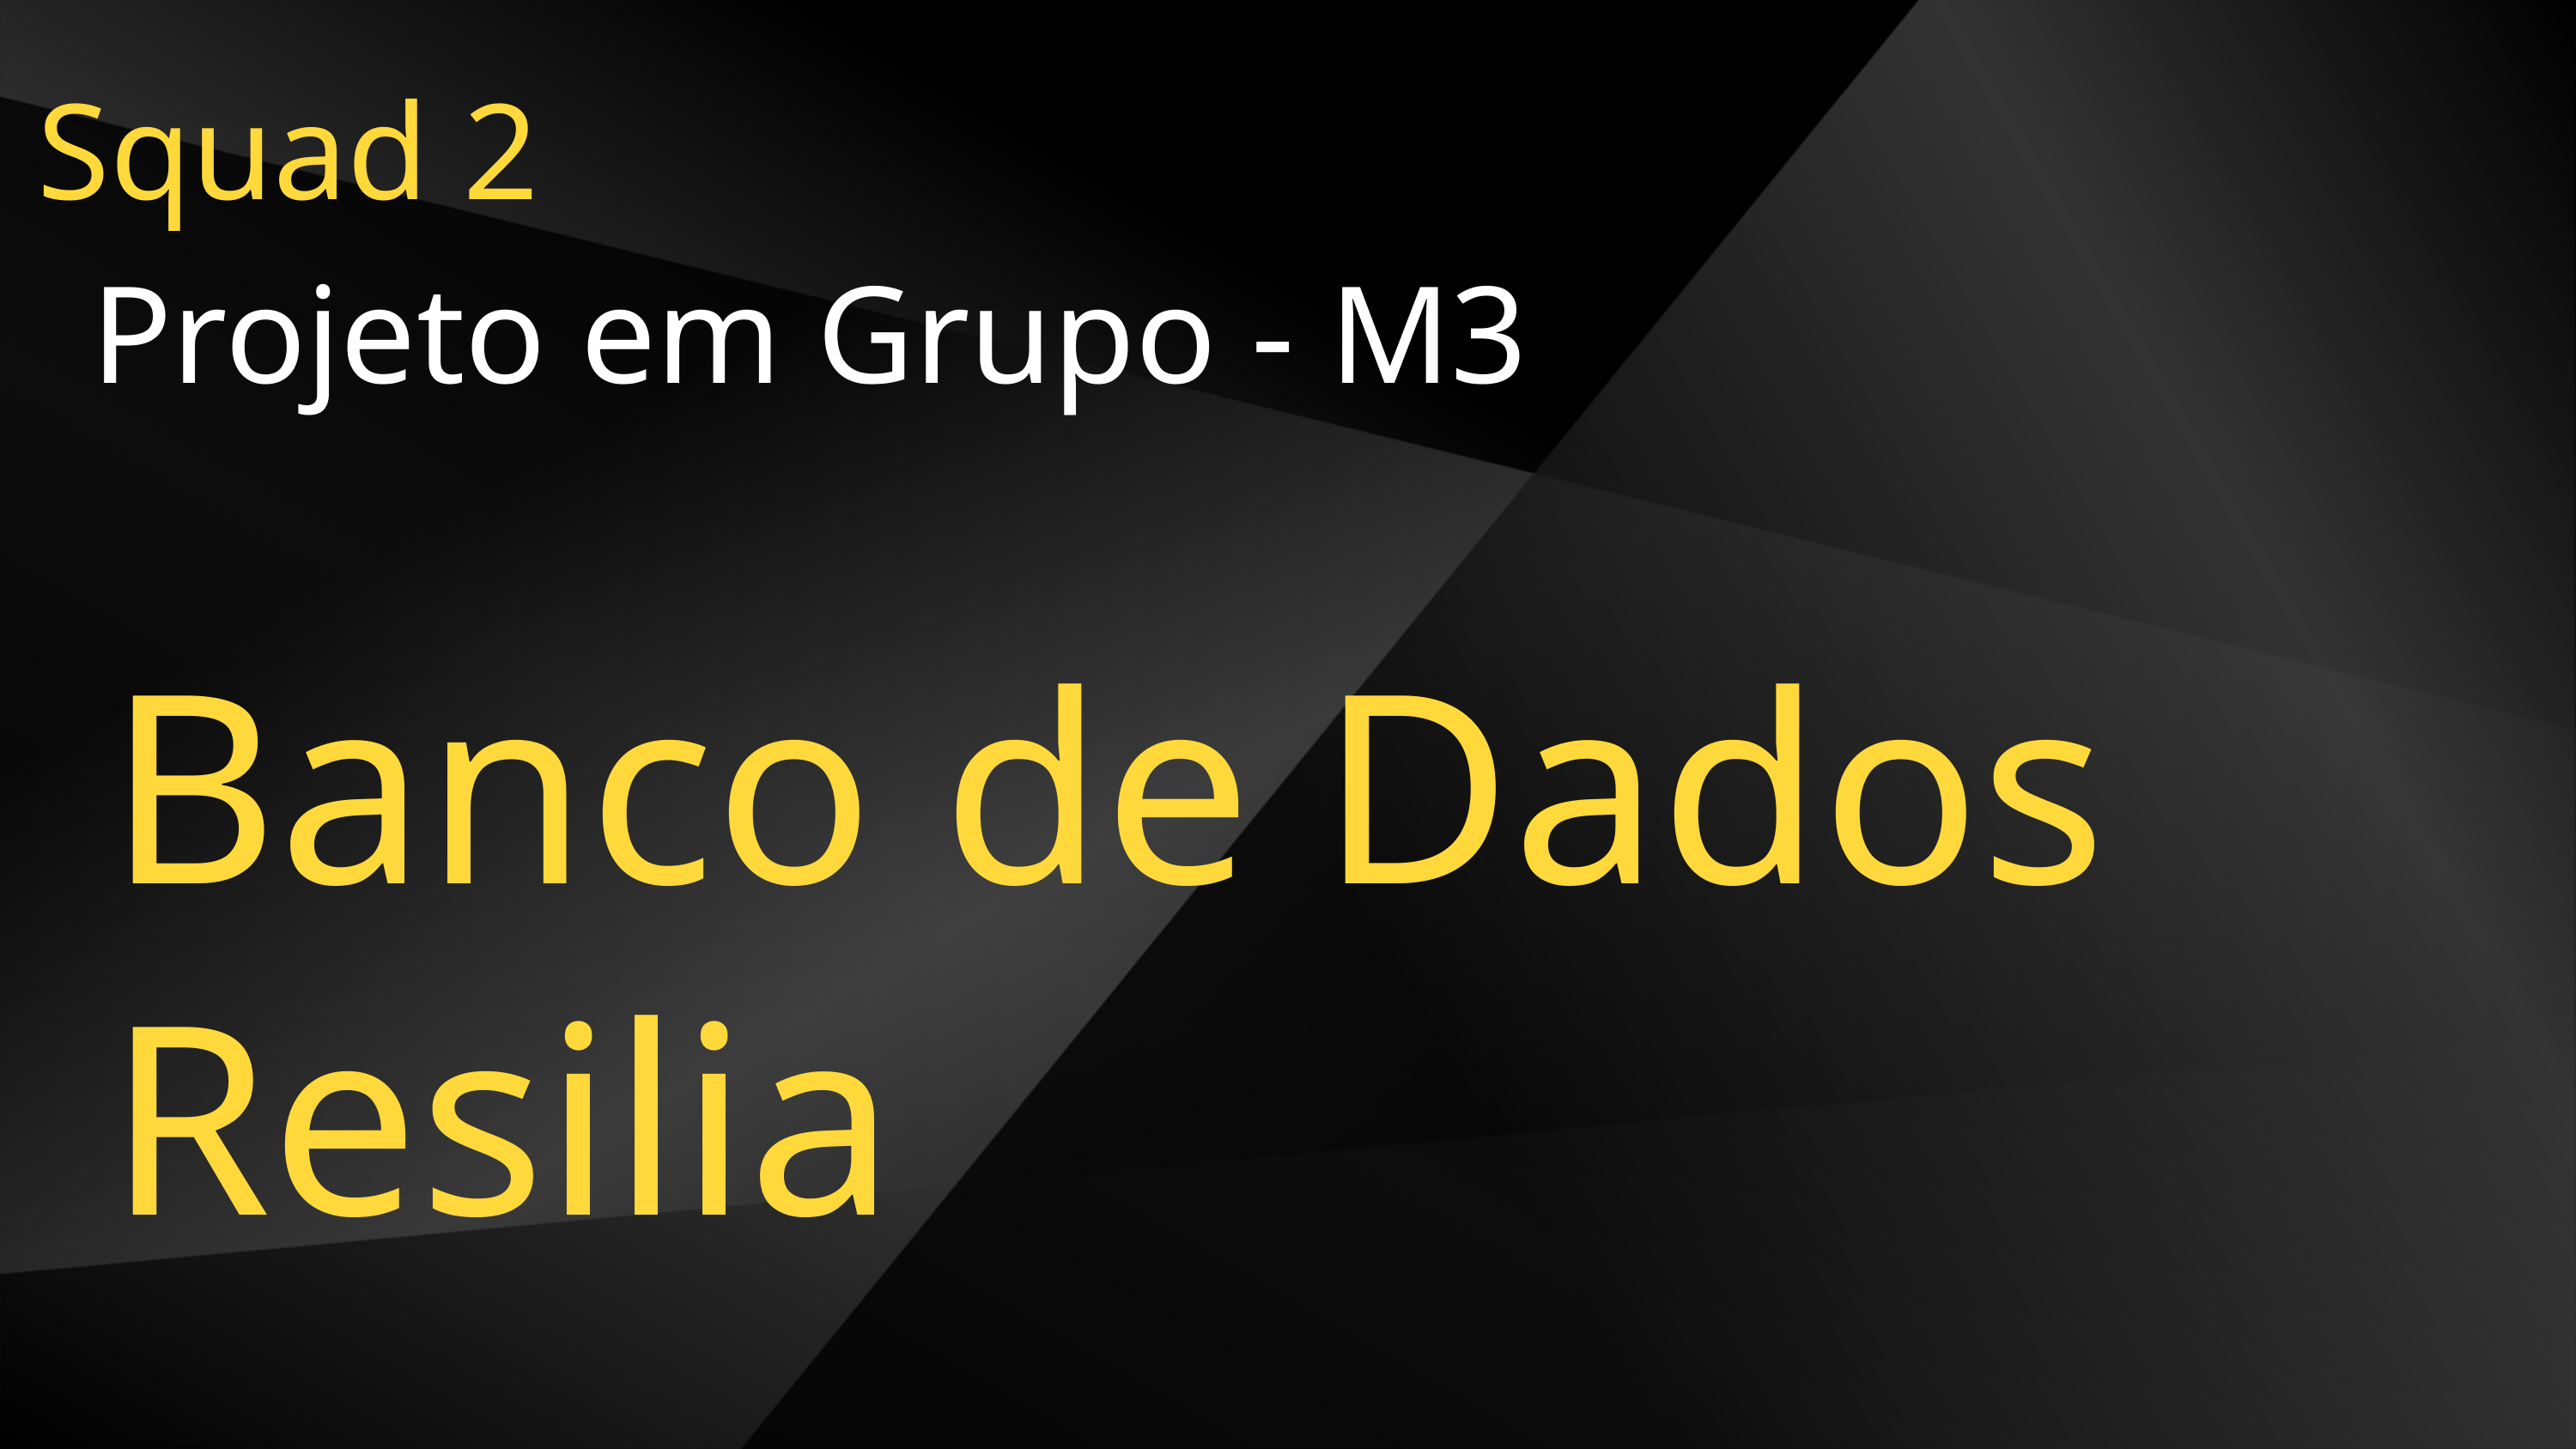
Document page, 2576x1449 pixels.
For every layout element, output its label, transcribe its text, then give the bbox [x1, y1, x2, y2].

text_box [0, 0, 2576, 1449]
text_box Squad 2 [37, 58, 2037, 226]
text_box Projeto em Grupo - M3 [91, 222, 2091, 411]
text_box Banco de Dados Resilia [107, 604, 2469, 1268]
